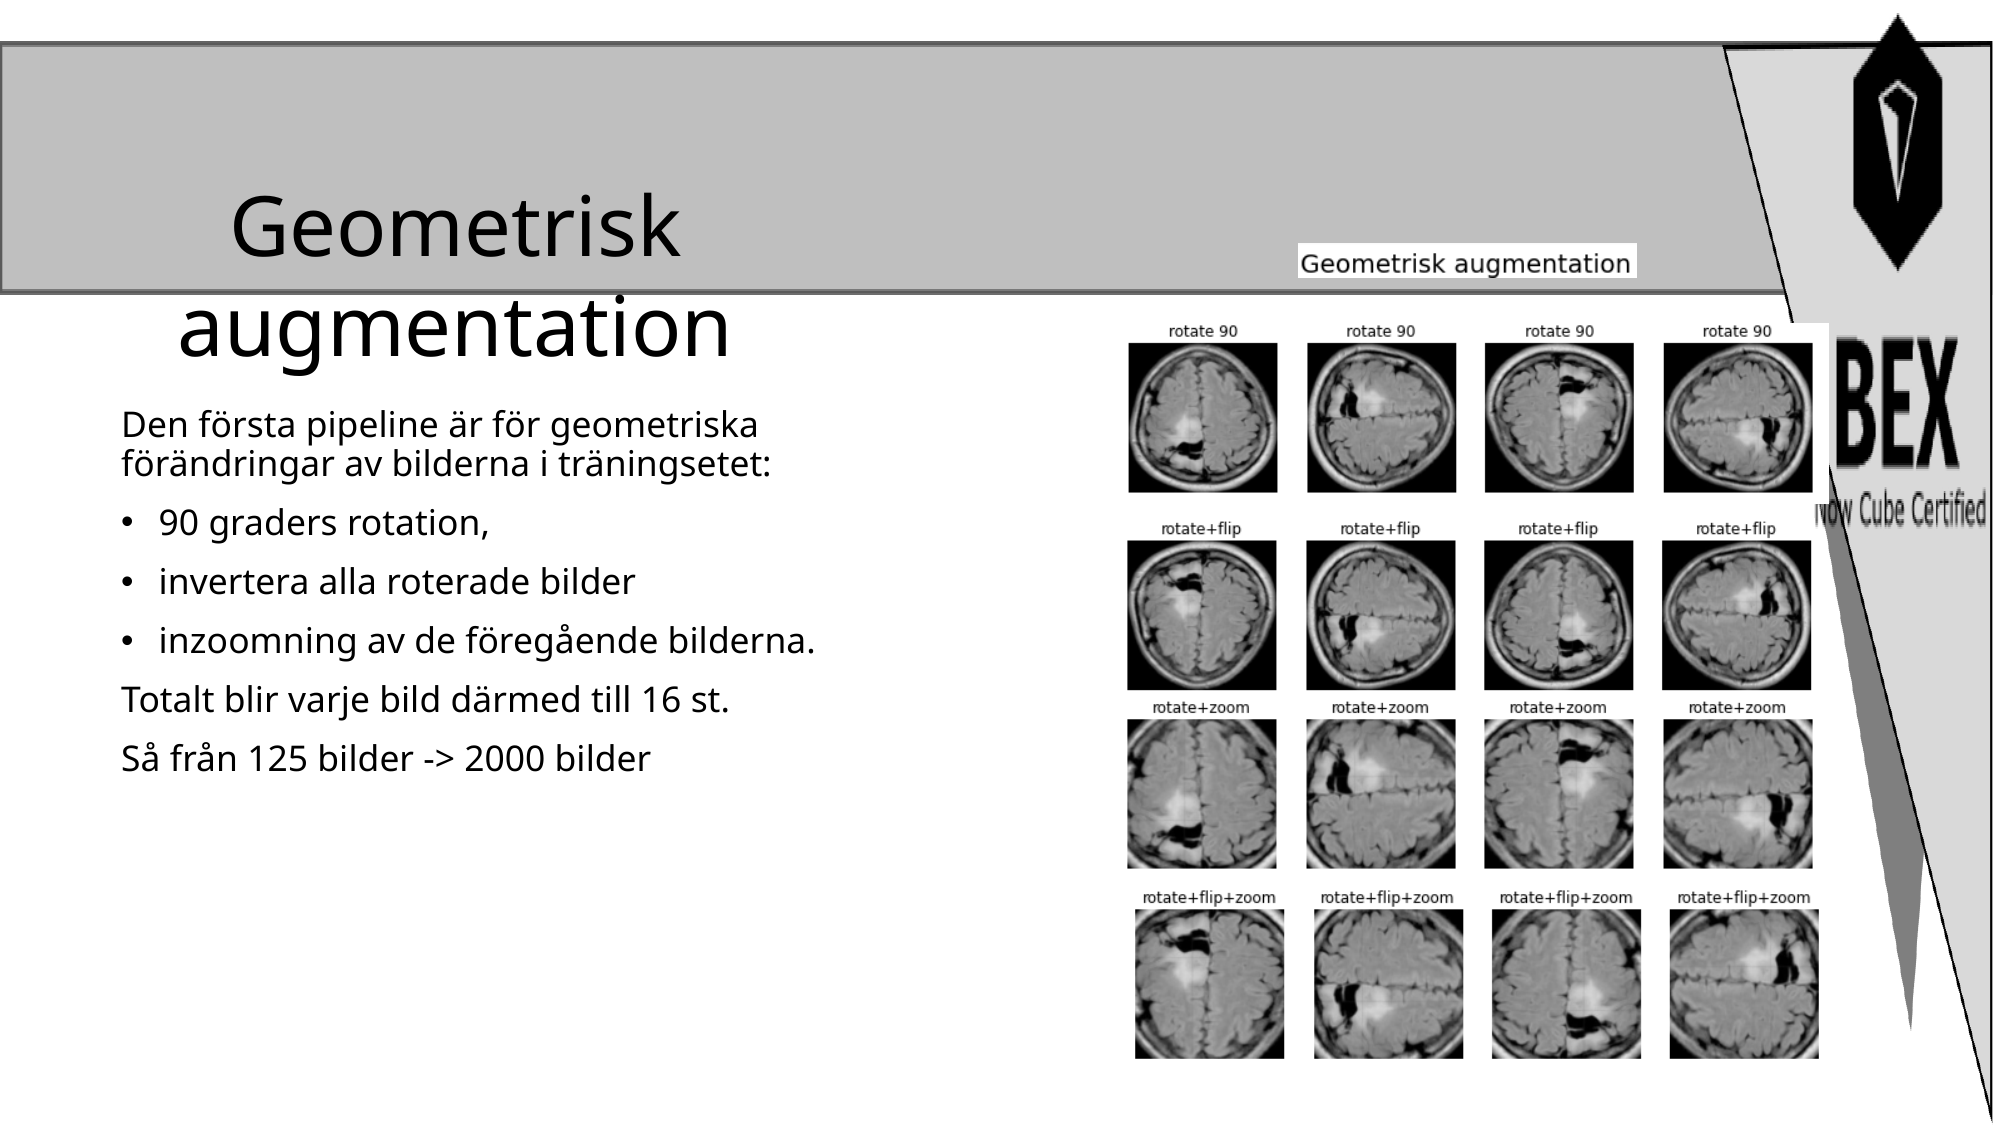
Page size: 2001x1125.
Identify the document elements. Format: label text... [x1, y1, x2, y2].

text_box Den första pipeline är för geometriska förändringar av bilderna i träningsetet: 90 graders rotation, invertera alla roterade bilder inzoomning av de föregående bilderna. Totalt blir varje bild därmed till 16 st. Så från 125 bilder -> 2000 bilder [106, 399, 918, 1021]
title Geometrisk augmentation [75, 184, 837, 381]
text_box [1119, 243, 1829, 1064]
